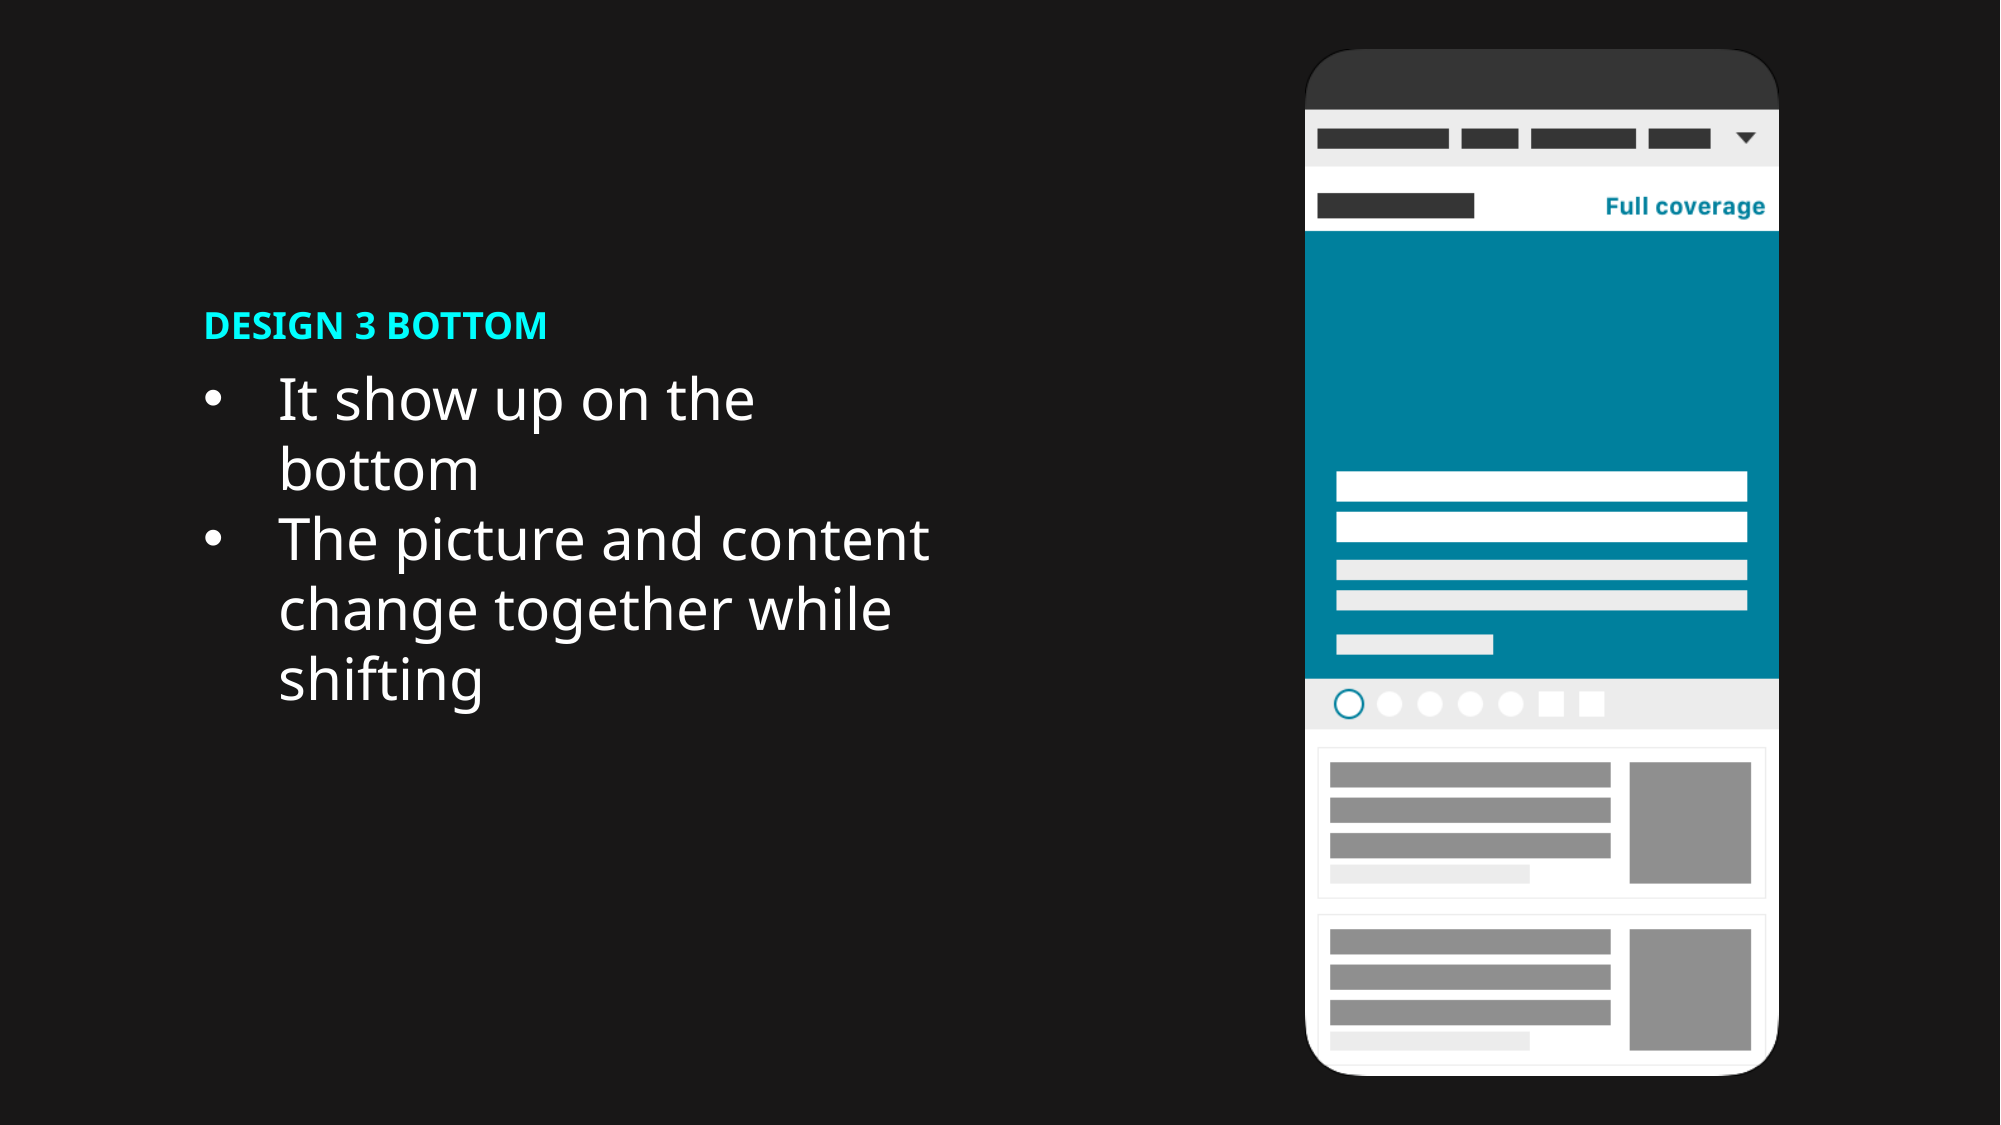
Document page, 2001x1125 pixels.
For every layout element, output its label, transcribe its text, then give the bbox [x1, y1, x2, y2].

picture [1337, 635, 1493, 654]
picture [1305, 679, 1779, 1076]
picture [1337, 472, 1747, 501]
picture [1305, 49, 1779, 231]
picture [1337, 560, 1747, 580]
picture [1337, 591, 1747, 610]
picture [1337, 512, 1747, 542]
text_box DESIGN 3 BOTTOM [188, 294, 899, 355]
text_box It show up on the bottom The picture and content change together while shifting [188, 355, 980, 720]
